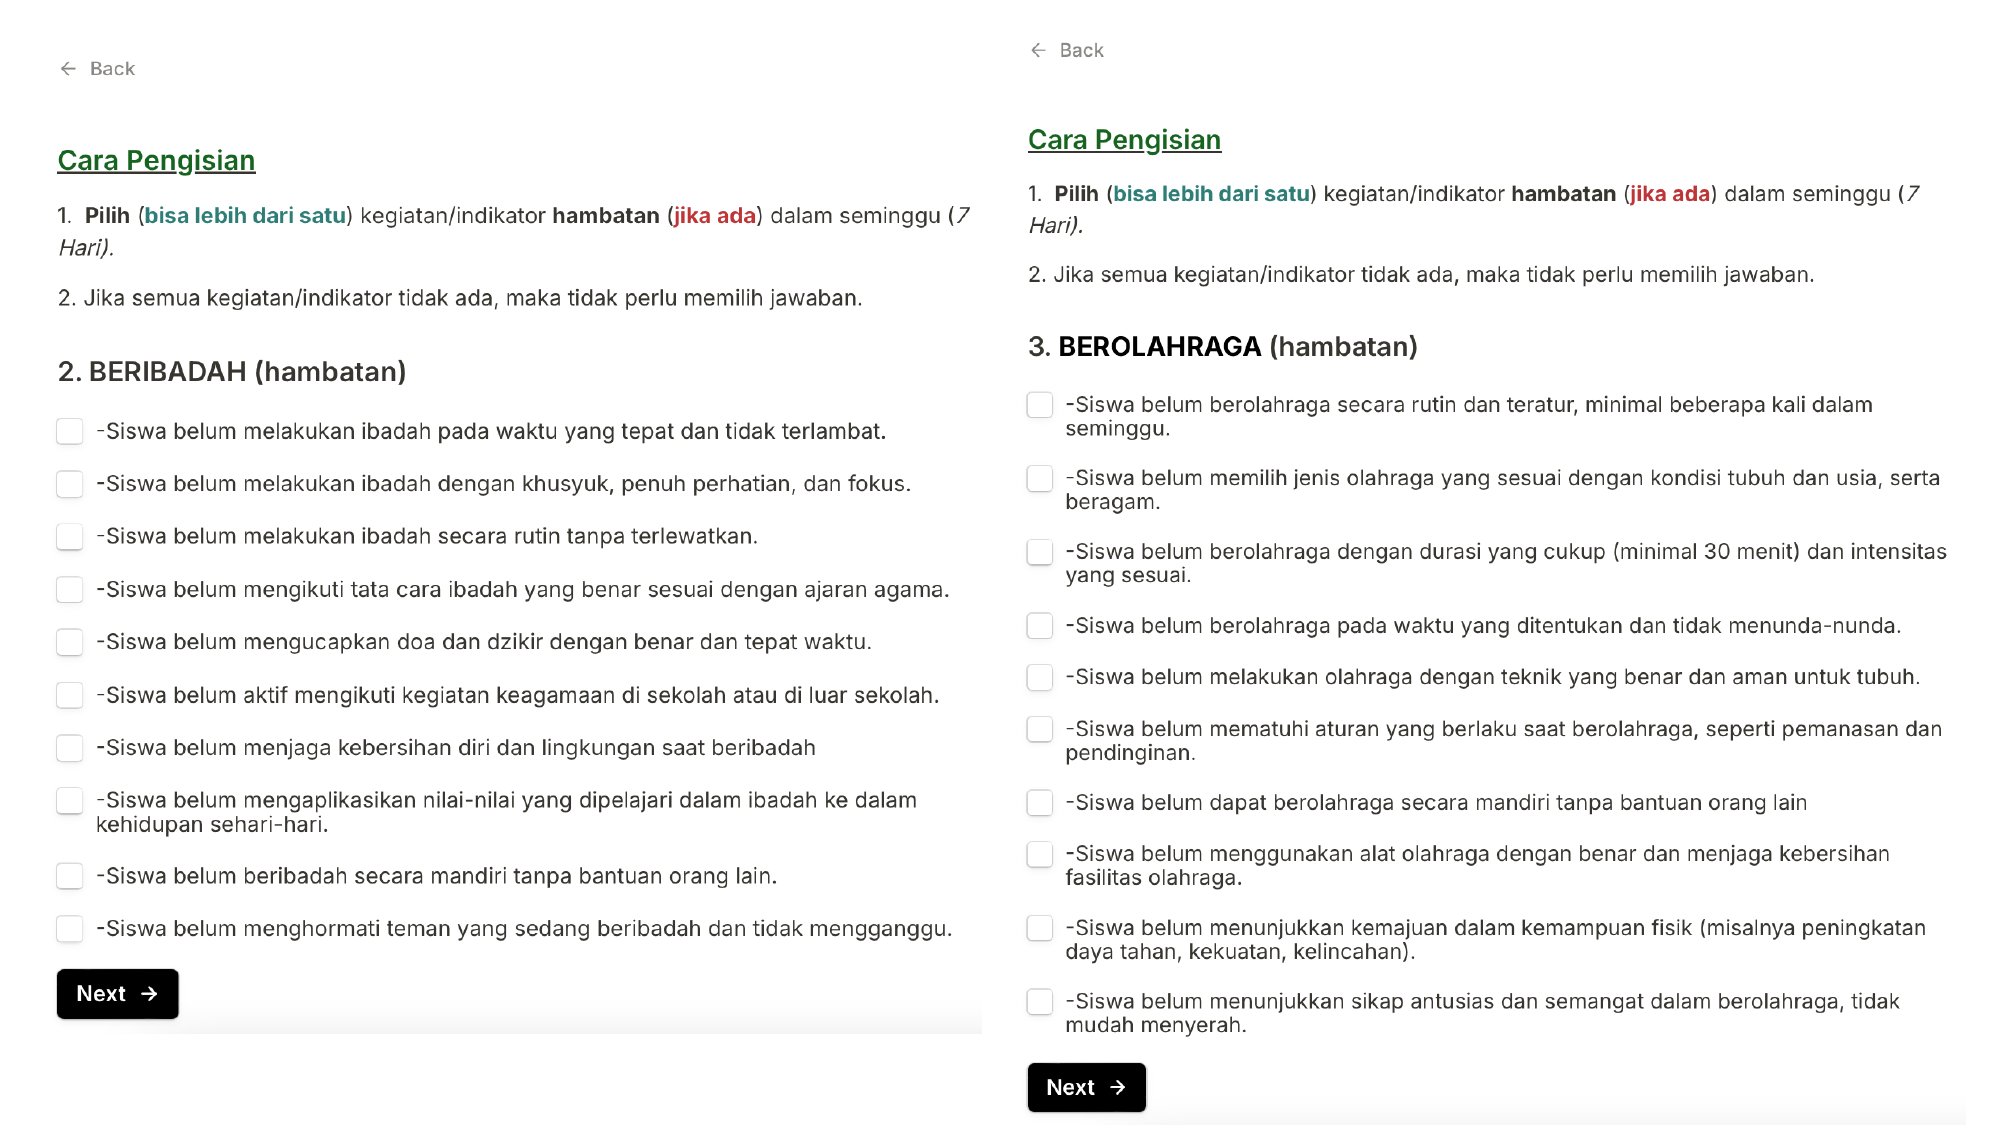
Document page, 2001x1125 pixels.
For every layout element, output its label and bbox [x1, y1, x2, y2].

picture [35, 54, 982, 1034]
picture [1018, 39, 1966, 1125]
